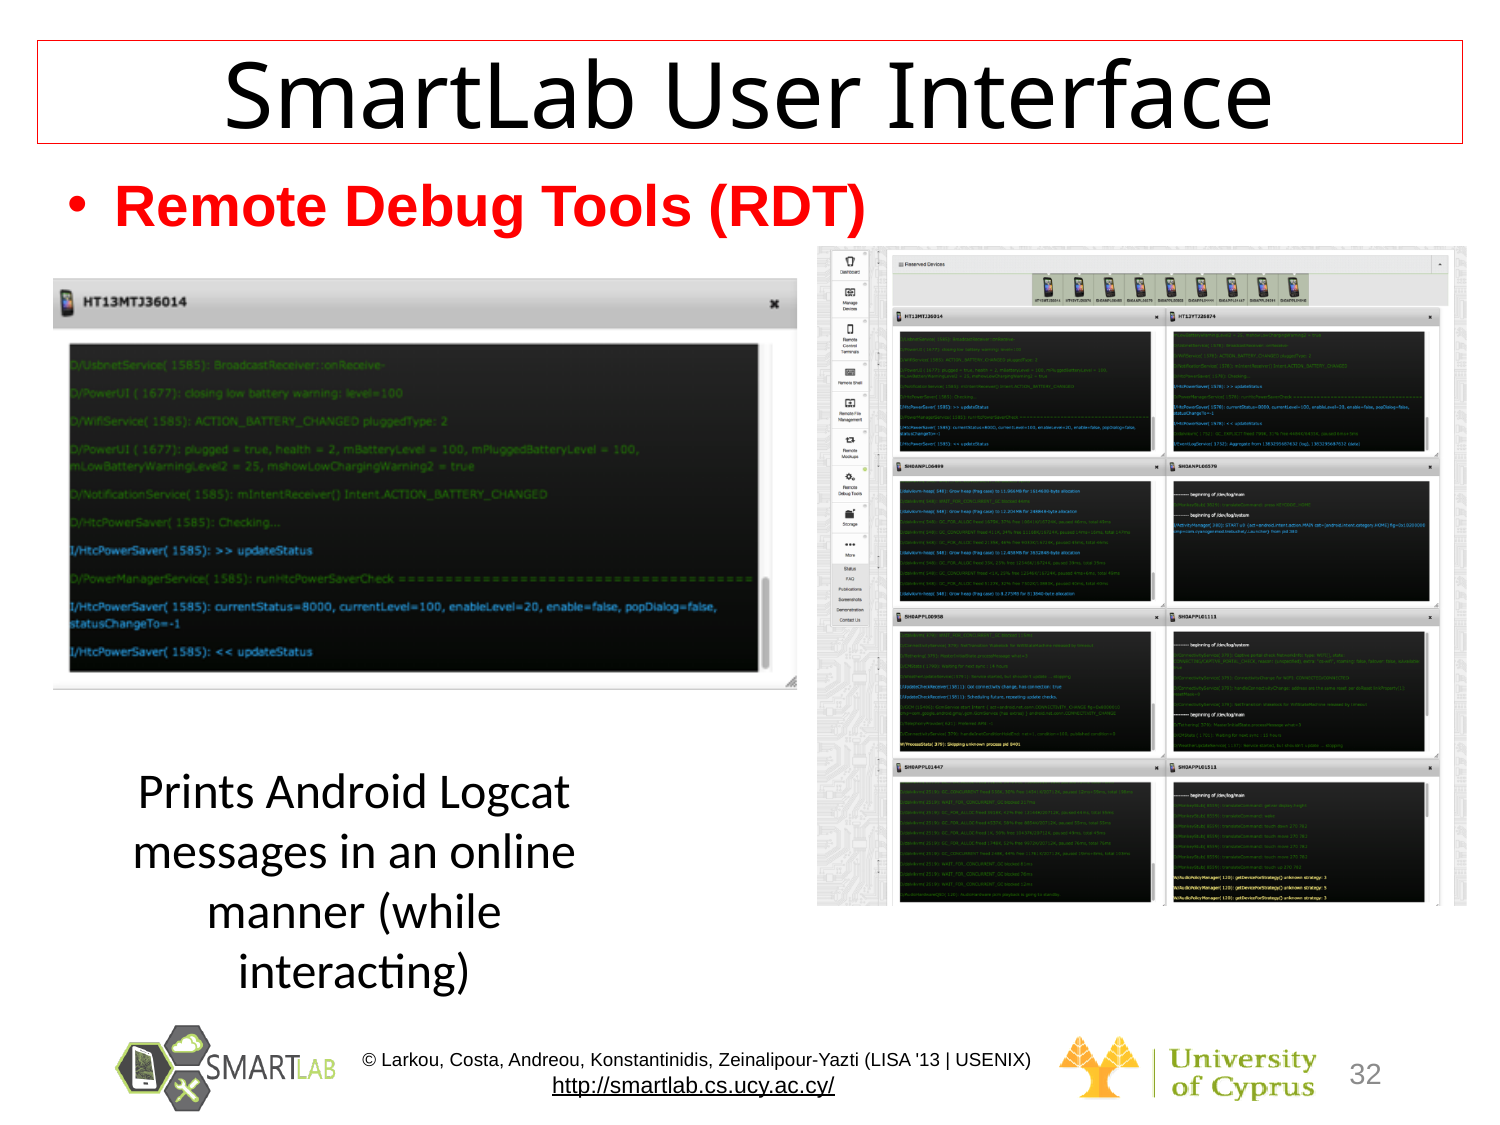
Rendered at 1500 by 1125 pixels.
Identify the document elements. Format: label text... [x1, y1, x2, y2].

picture [817, 246, 1467, 906]
picture [53, 278, 798, 690]
text_box Remote Debug Tools (RDT) [53, 160, 1483, 246]
text_box SmartLab User Interface [37, 40, 1463, 144]
picture [112, 1023, 337, 1113]
text_box Prints Android Logcat messages in an online manner (while interacting) [88, 751, 621, 1007]
picture [1057, 1034, 1320, 1101]
slide_number 32 [1059, 1042, 1397, 1103]
